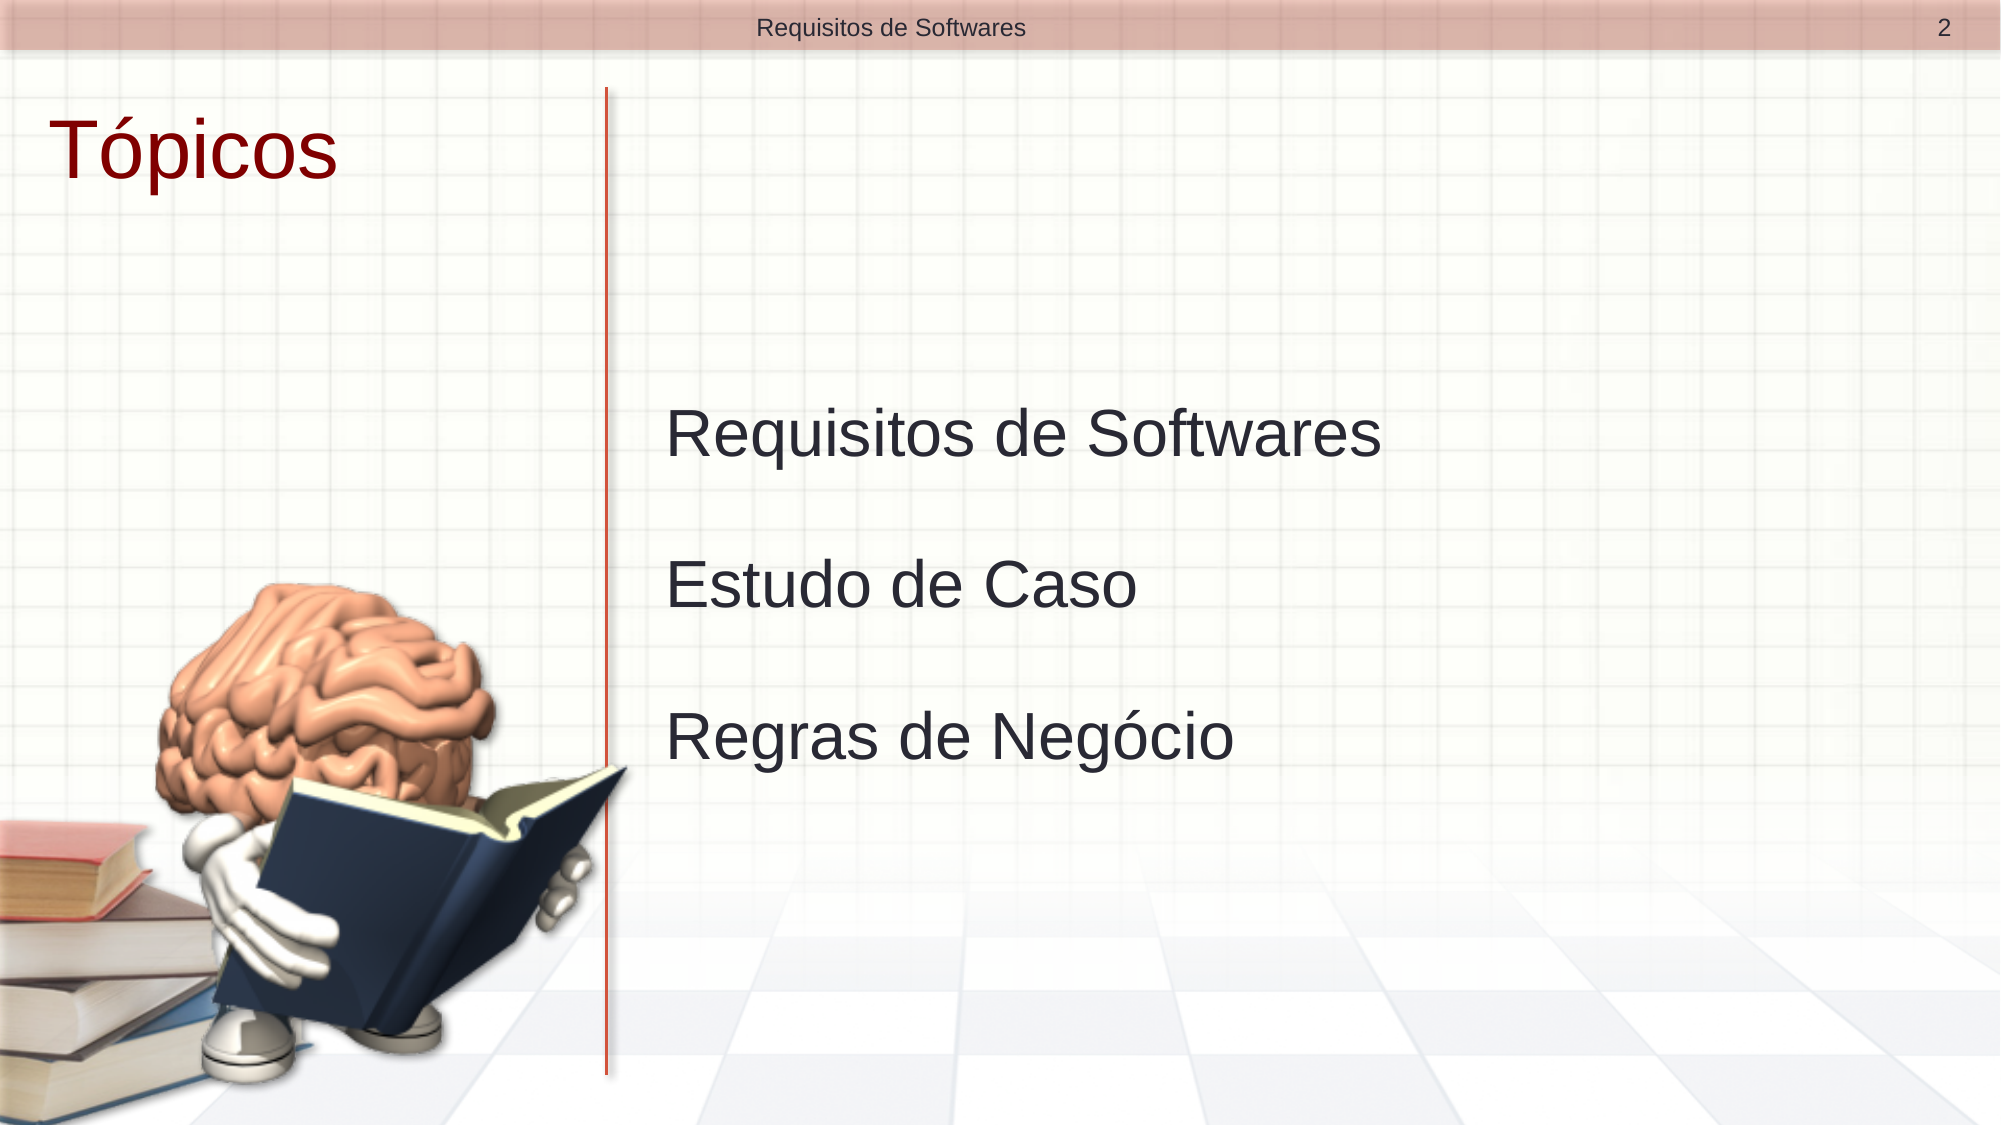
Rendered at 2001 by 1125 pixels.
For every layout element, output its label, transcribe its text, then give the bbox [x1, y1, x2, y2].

title Tópicos [33, 87, 568, 295]
footer Requisitos de Softwares [33, 3, 1750, 50]
slide_number 2 [1783, 3, 1967, 50]
picture [0, 505, 2000, 1125]
list Requisitos de Softwares Estudo de Caso Regras de Negócio [650, 87, 1967, 1075]
